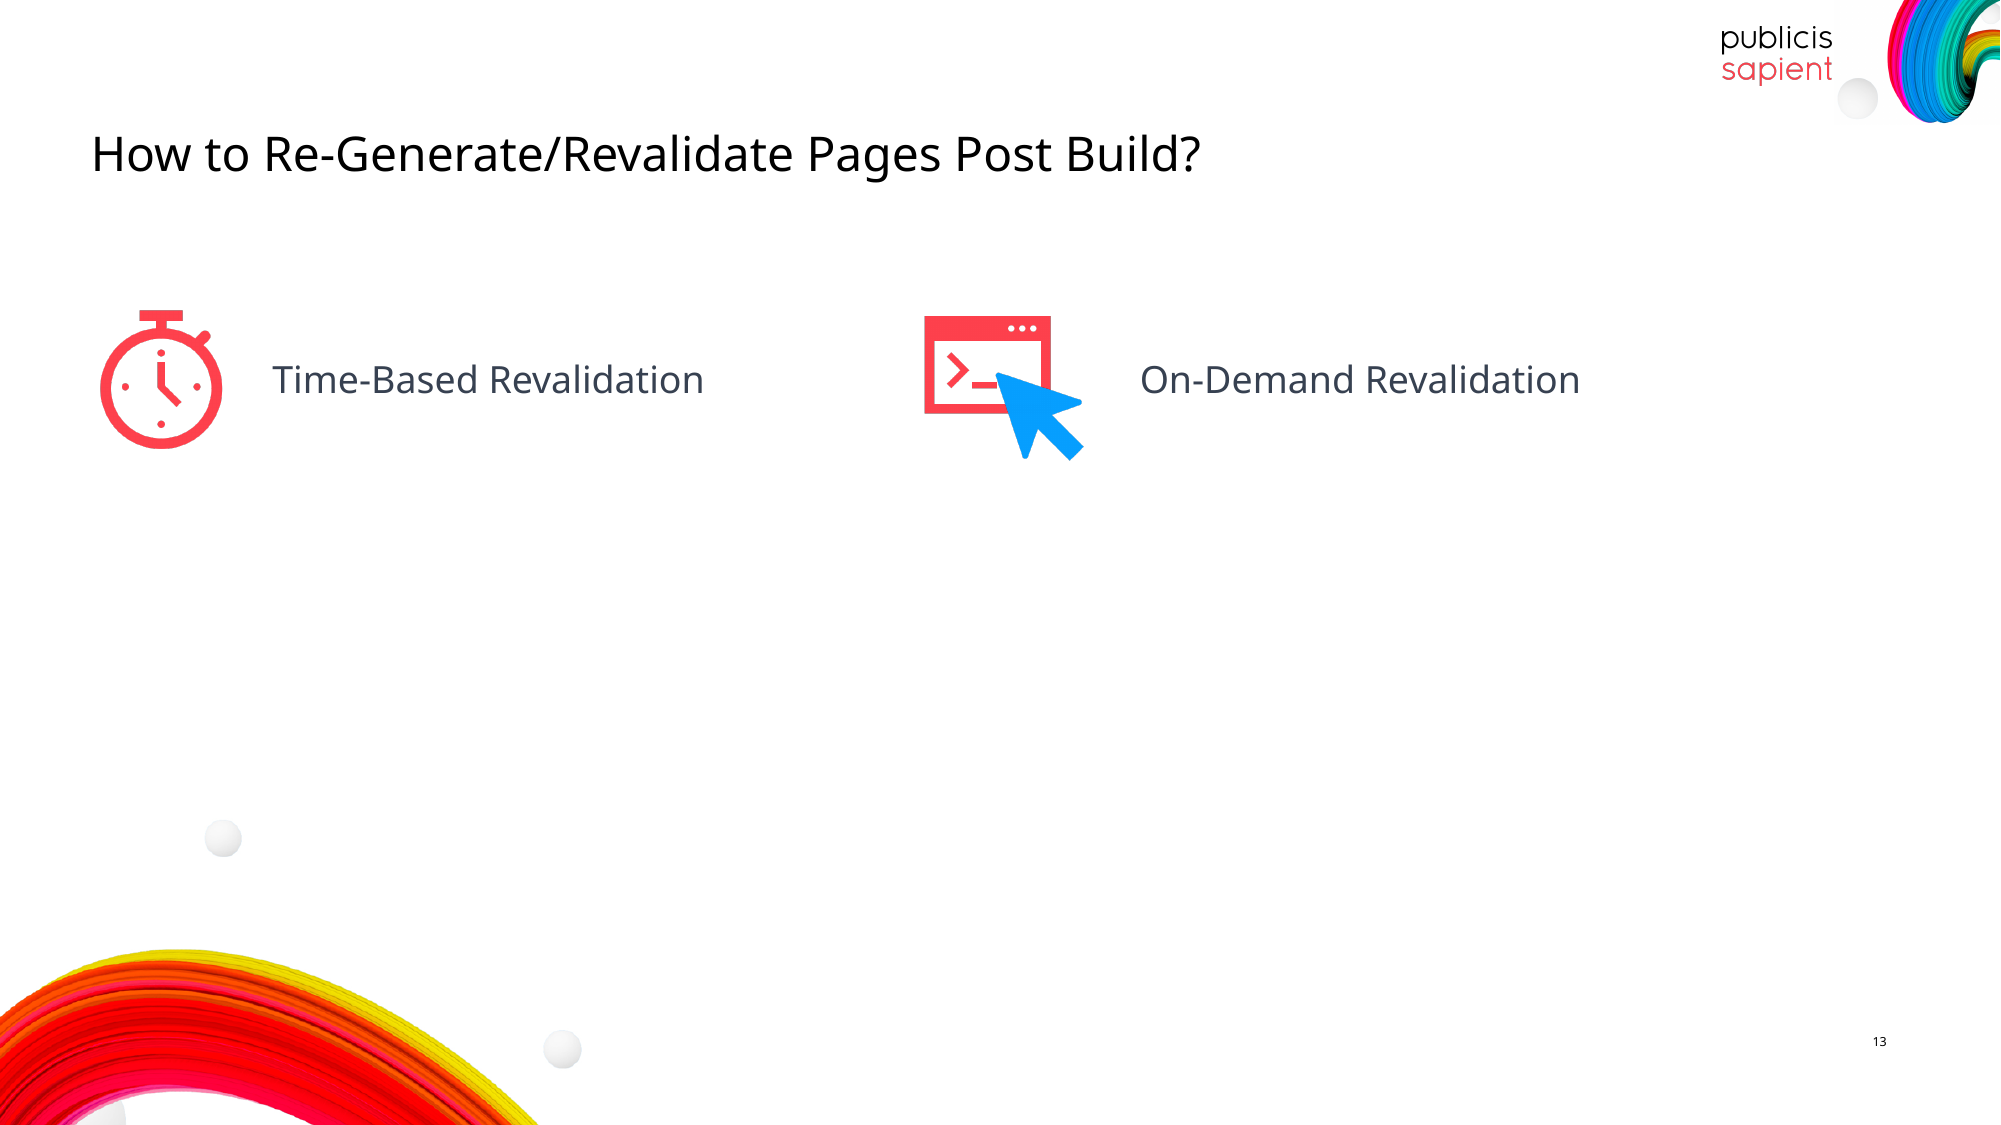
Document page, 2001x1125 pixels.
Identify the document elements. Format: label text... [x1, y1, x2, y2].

title How to Re-Generate/Revalidate Pages Post Build? [75, 101, 1812, 212]
picture [1834, 0, 2000, 125]
picture [75, 294, 247, 465]
text_box Time-Based Revalidation [257, 349, 720, 409]
text_box On-Demand Revalidation [1125, 349, 1597, 409]
picture [1722, 26, 1832, 86]
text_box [912, 289, 1115, 492]
picture [0, 722, 605, 1125]
slide_number 13 [1841, 1035, 1887, 1051]
